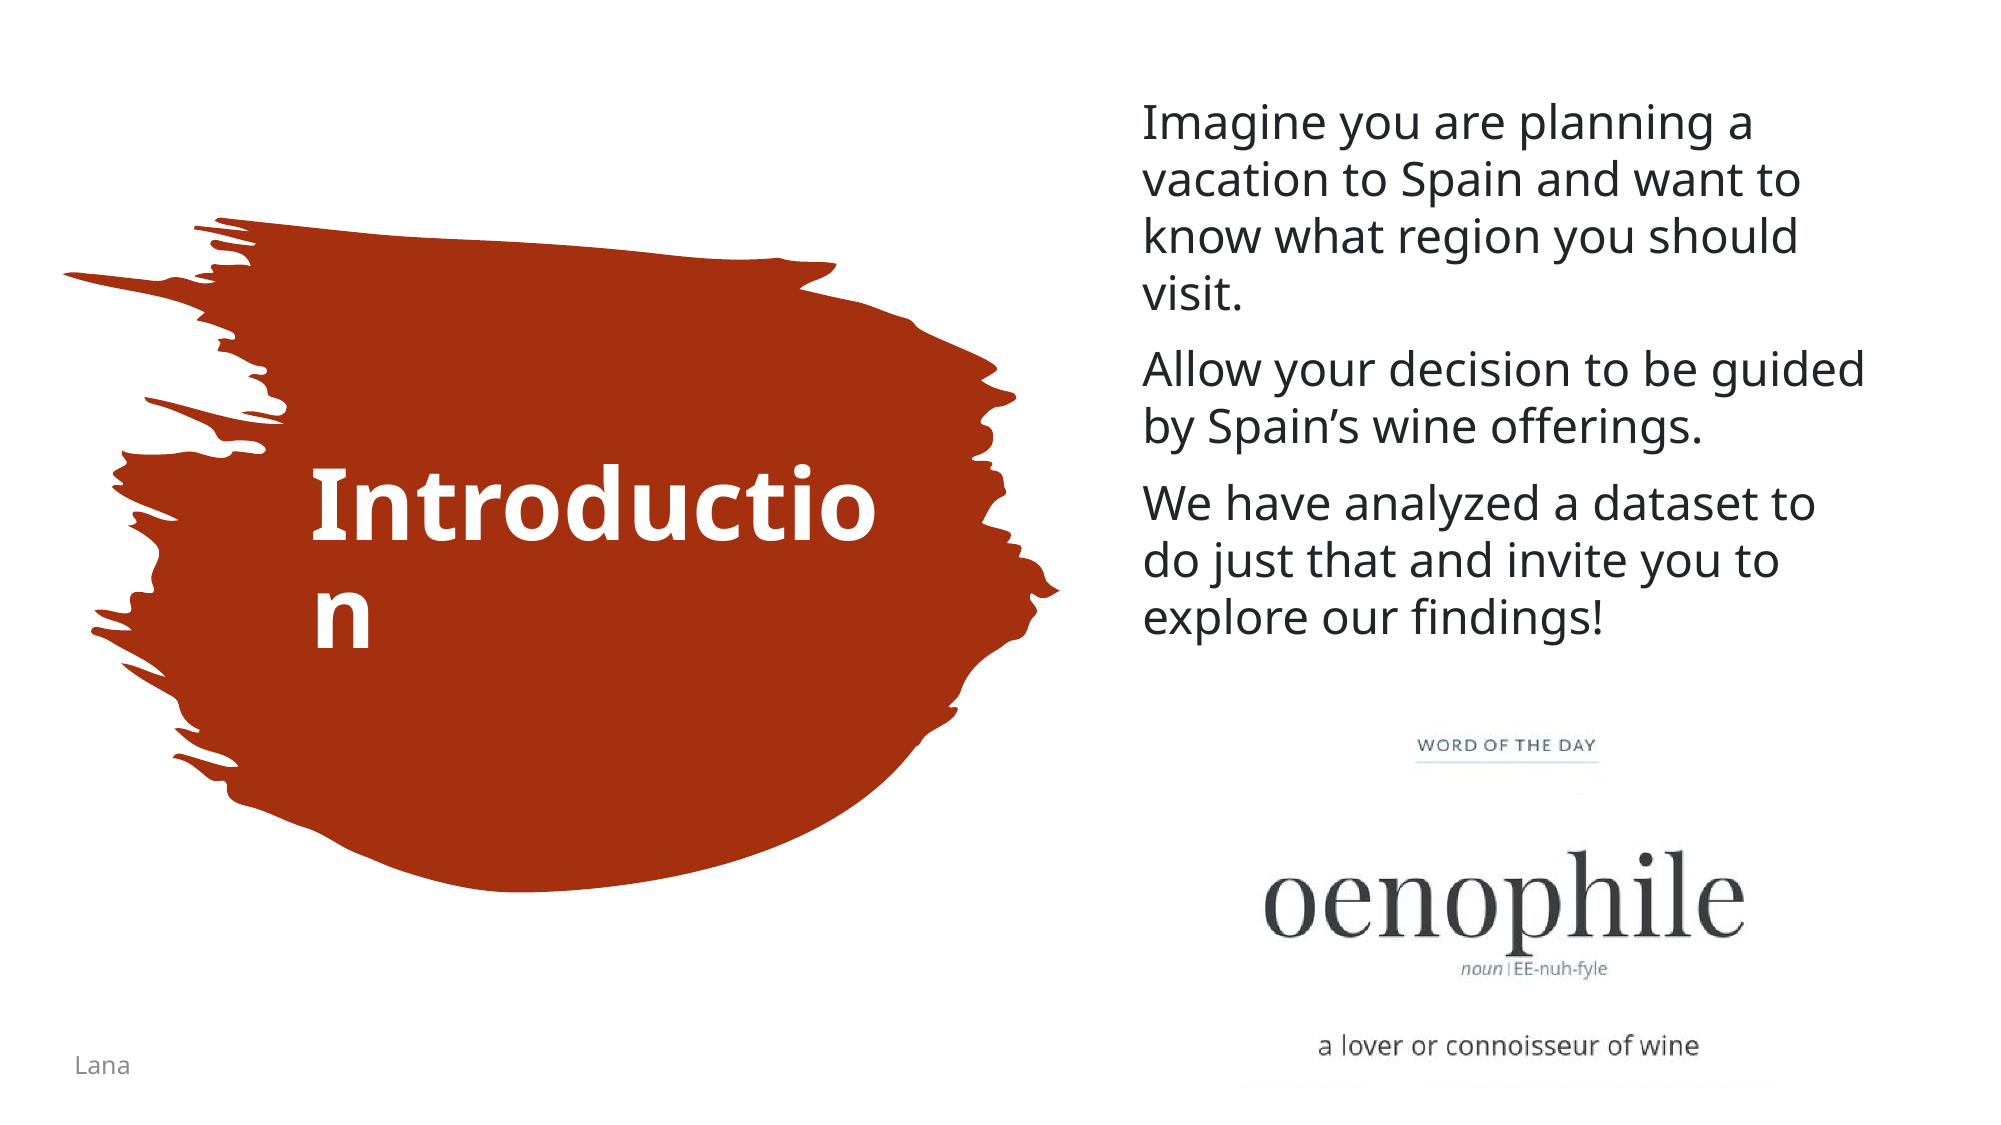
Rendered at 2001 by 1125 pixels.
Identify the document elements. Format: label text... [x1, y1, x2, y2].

slide_number Lana [59, 1035, 510, 1096]
picture [1235, 722, 1776, 1089]
list Imagine you are planning a vacation to Spain and want to know what region you should visit. Allow your decision to be guided by Spain’s wine offerings. We have analyzed a dataset to do just that and invite you to explore our findings! [1127, 58, 1885, 677]
title Introduction [295, 367, 908, 758]
